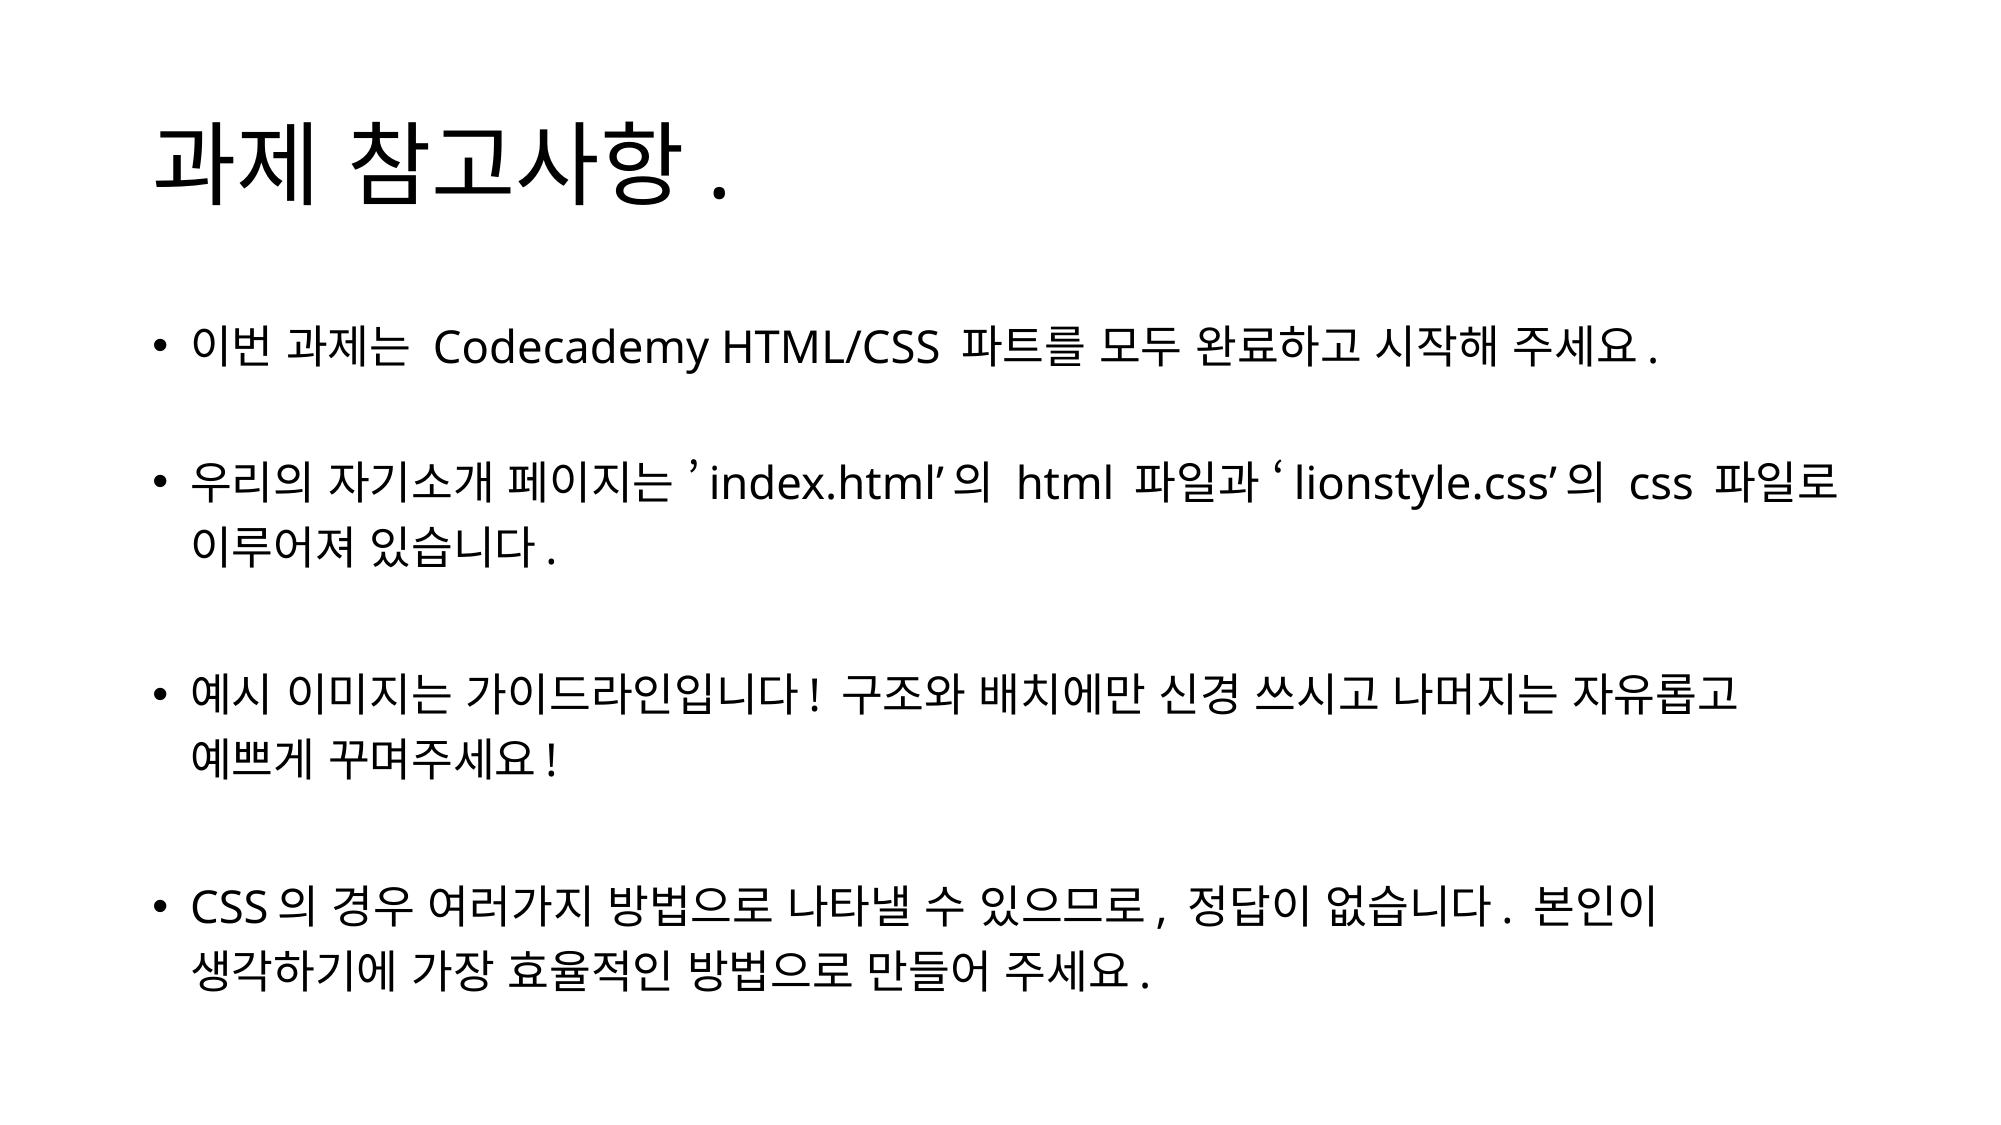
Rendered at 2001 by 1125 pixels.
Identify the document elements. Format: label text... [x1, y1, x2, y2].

list 이번 과제는 Codecademy HTML/CSS 파트를 모두 완료하고 시작해 주세요. 우리의 자기소개 페이지는 ’index.html’의 html 파일과 ‘lionstyle.css’의 css 파일로 이루어져 있습니다. 예시 이미지는 가이드라인입니다! 구조와 배치에만 신경 쓰시고 나머지는 자유롭고 예쁘게 꾸며주세요! CSS의 경우 여러가지 방법으로 나타낼 수 있으므로, 정답이 없습니다. 본인이 생각하기에 가장 효율적인 방법으로 만들어 주세요. [137, 299, 1863, 1014]
title 과제 참고사항. [137, 59, 1863, 278]
